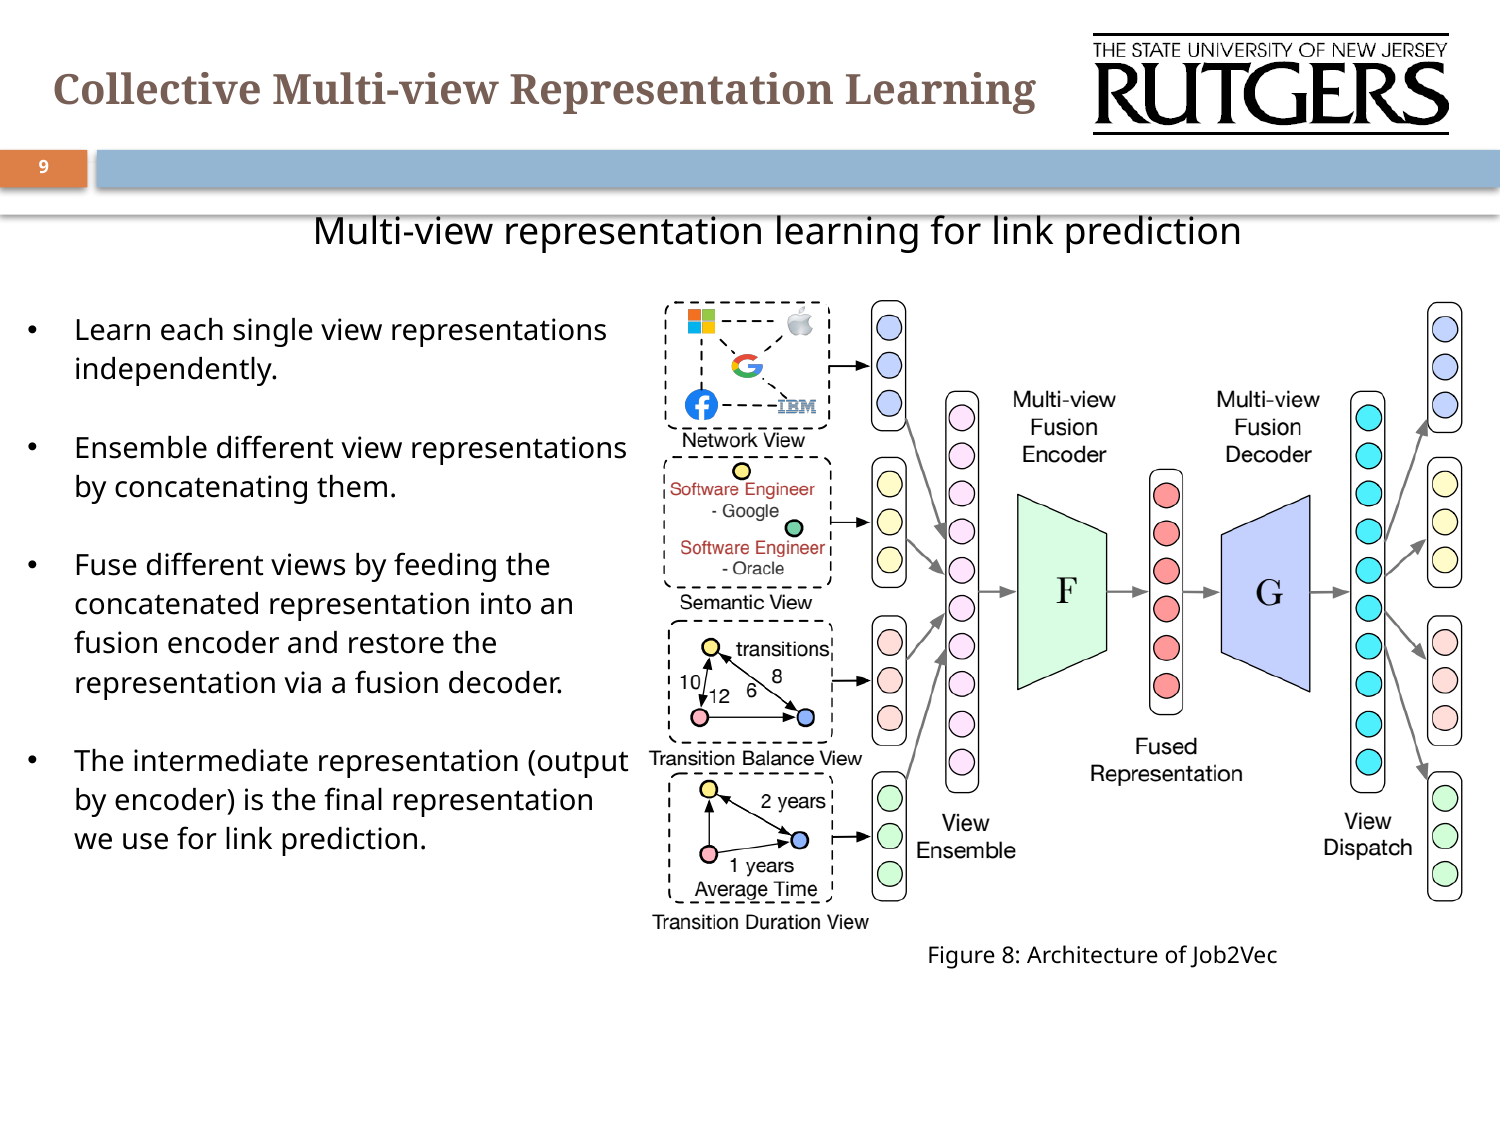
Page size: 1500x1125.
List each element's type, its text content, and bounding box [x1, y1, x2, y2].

text_box Learn each single view representations independently. Ensemble different view representations by concatenating them. Fuse different views by feeding the concatenated representation into an fusion encoder and restore the representation via a fusion decoder. The intermediate representation (output by encoder) is the final representation we use for link prediction. [12, 299, 646, 863]
text_box Multi-view representation learning for link prediction [297, 199, 1259, 260]
text_box Figure 8: Architecture of Job2Vec [912, 943, 1363, 976]
picture [1090, 29, 1450, 138]
text_box Collective Multi-view Representation Learning [37, 37, 1076, 138]
picture [647, 299, 1464, 933]
slide_number 9 [0, 147, 88, 188]
